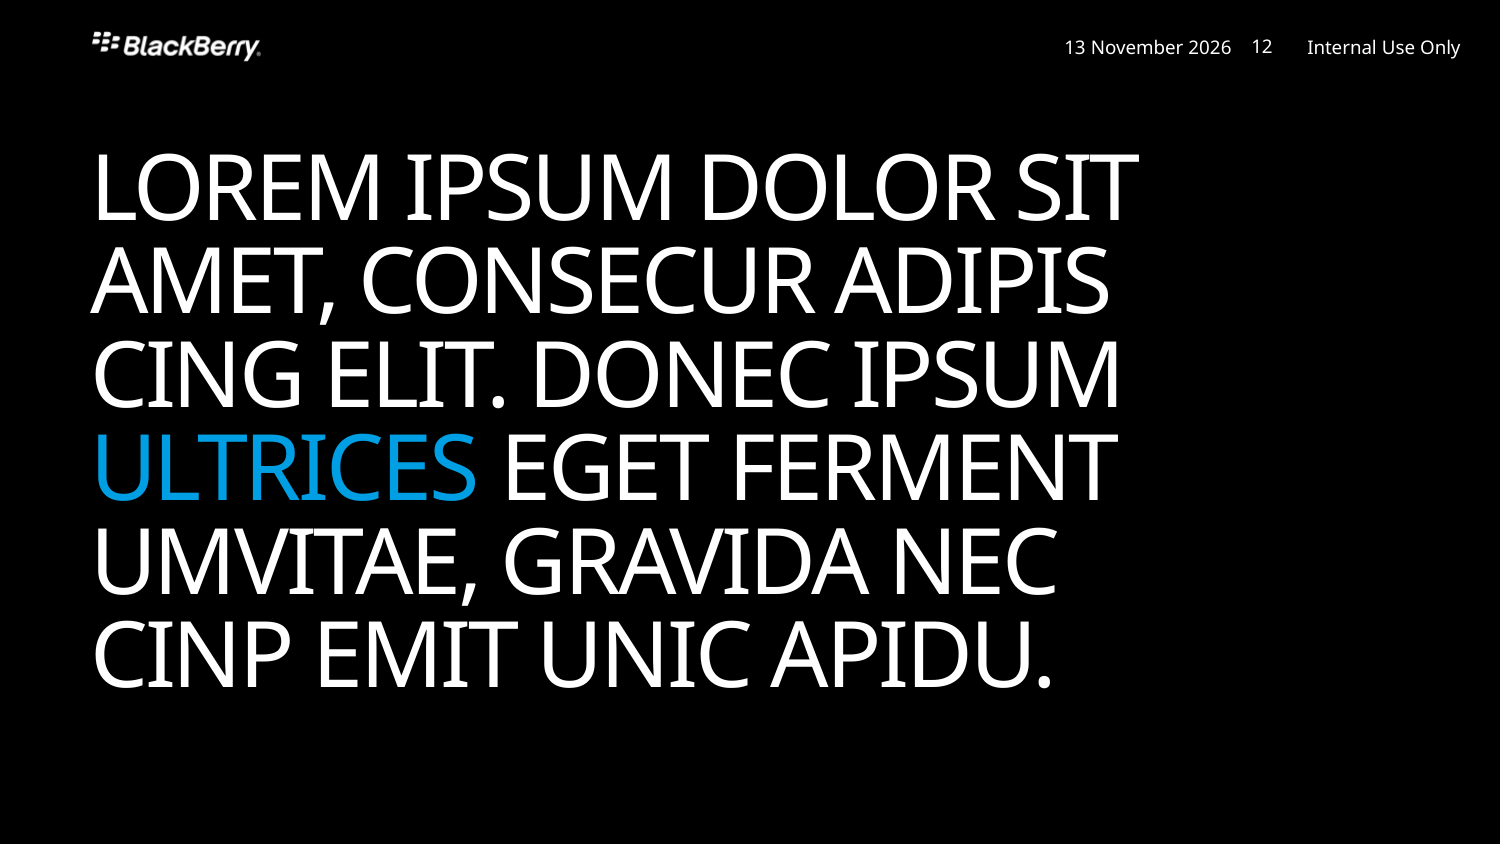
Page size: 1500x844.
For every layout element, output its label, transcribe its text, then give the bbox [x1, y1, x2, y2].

text_box LOREM IPSUM DOLOR SIT AMET, CONSECUR ADIPIS CING ELIT. DONEC IPSUM ULTRICES EGET FERMENT UMVITAE, GRAVIDA NEC CINP EMIT UNIC APIDU. [75, 74, 1451, 779]
picture [87, 29, 266, 64]
